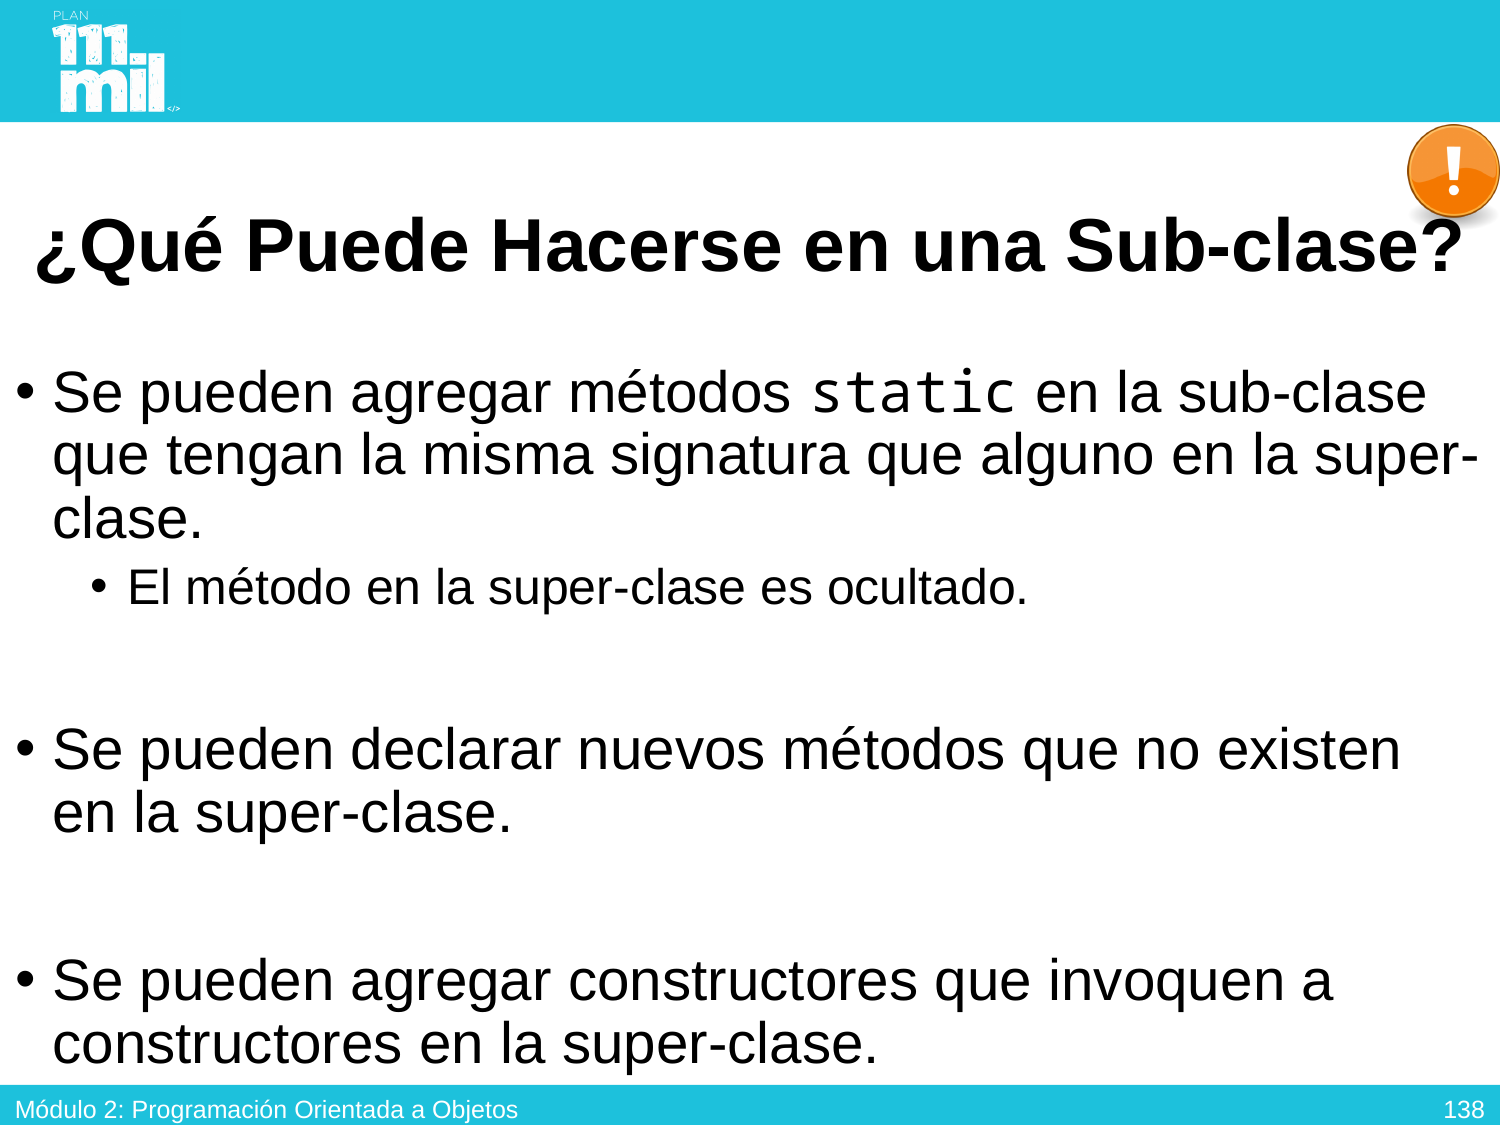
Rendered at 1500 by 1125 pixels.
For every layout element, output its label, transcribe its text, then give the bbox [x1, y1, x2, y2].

slide_number 137 [1162, 1078, 1500, 1125]
footer Módulo 2: Programación Orientada a Objetos [0, 1078, 560, 1125]
title ¿Qué Puede Hacerse en una Sub-clase? [0, 147, 1500, 348]
picture [1407, 124, 1500, 231]
list Se pueden agregar métodos static en la sub-clase que tengan la misma signatura que alguno en la super-clase. El método en la super-clase es ocultado. Se pueden declarar nuevos métodos que no existen en la super-clase. Se pueden agregar constructores que invoquen a constructores en la super-clase. [0, 354, 1500, 1069]
